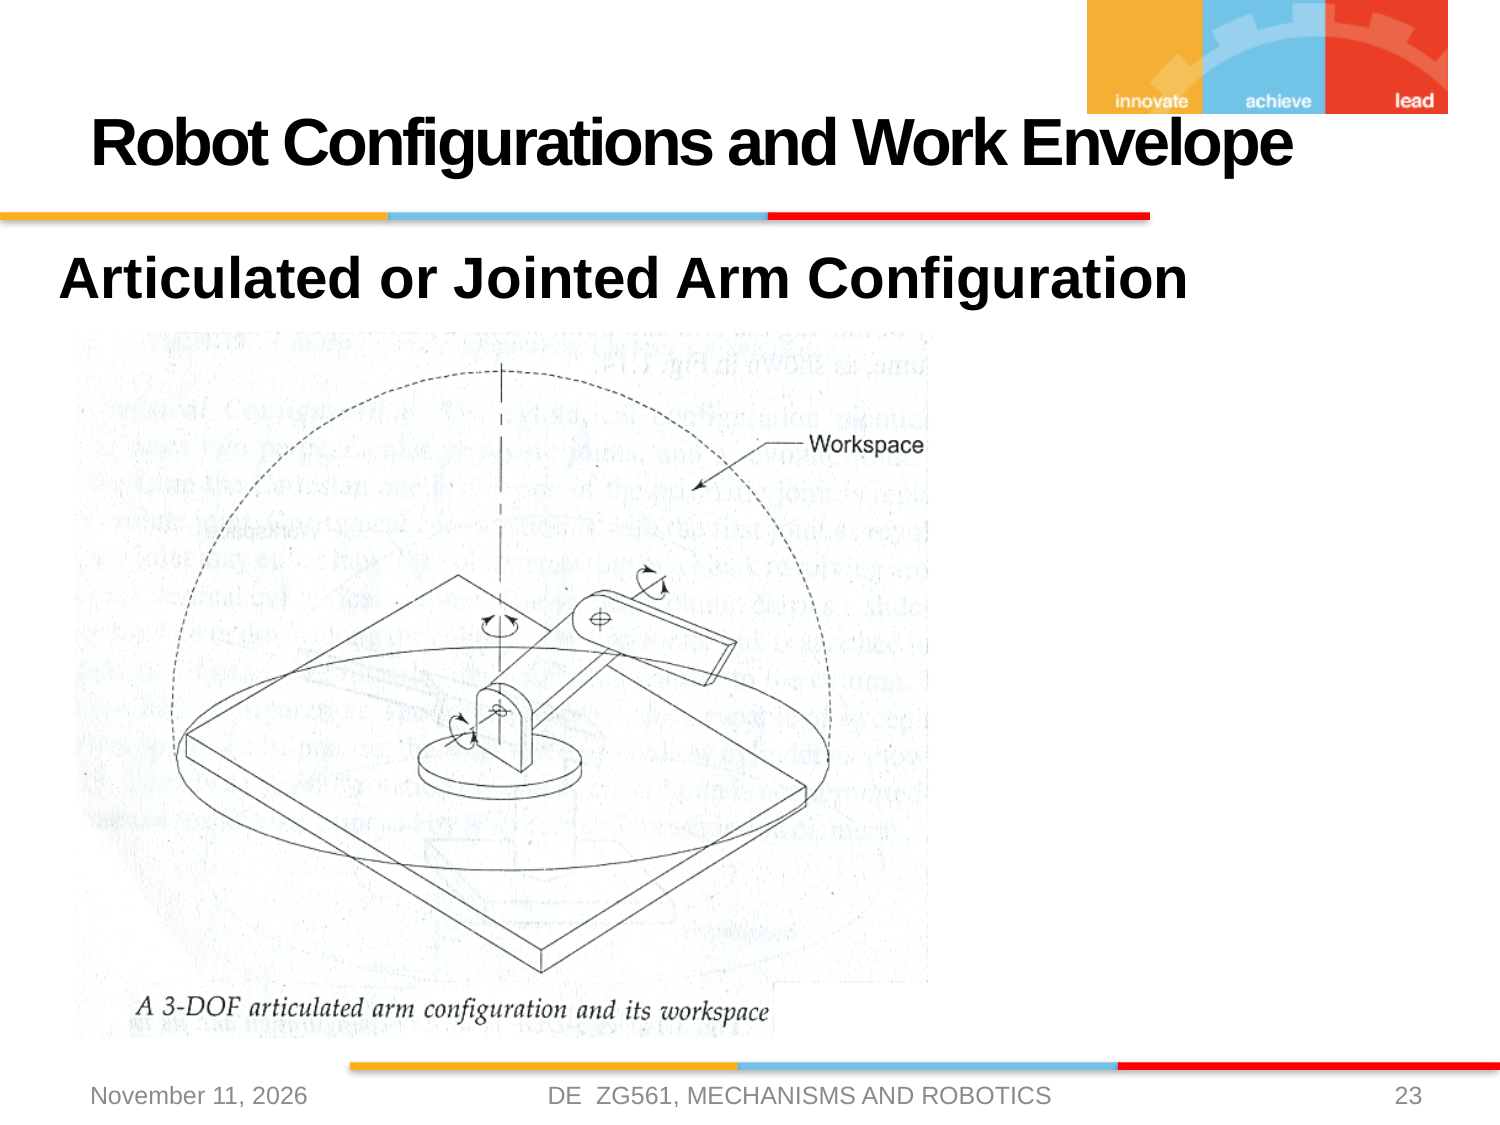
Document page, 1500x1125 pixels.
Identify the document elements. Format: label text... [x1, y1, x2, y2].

picture [1087, 0, 1448, 114]
picture [74, 331, 933, 1038]
text_box Articulated or Jointed Arm Configuration [44, 232, 1222, 318]
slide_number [75, 1065, 425, 1125]
slide_number 23 [1088, 1065, 1438, 1125]
footer DE ZG561, MECHANISMS AND ROBOTICS [512, 1065, 1088, 1125]
title Robot Configurations and Work Envelope [75, 45, 1425, 233]
